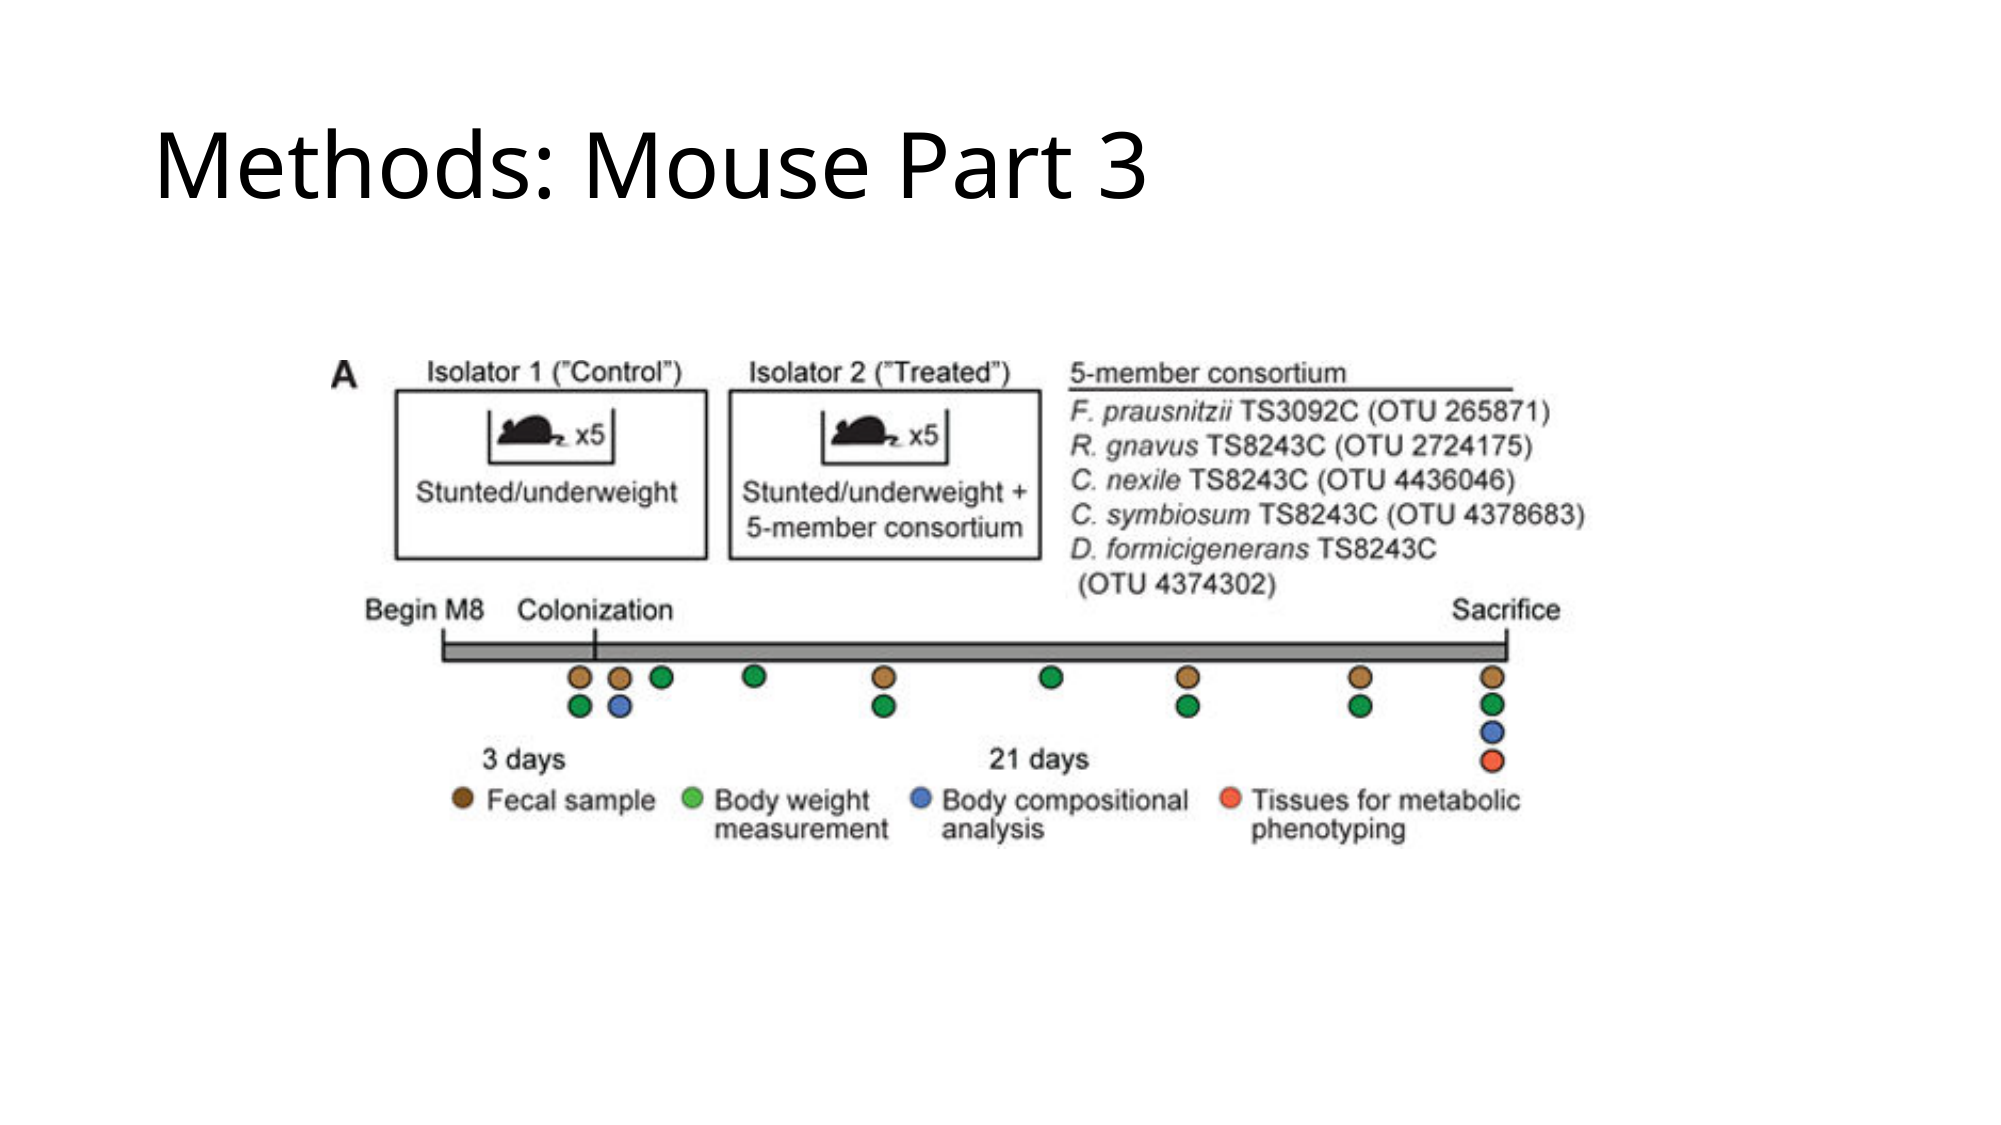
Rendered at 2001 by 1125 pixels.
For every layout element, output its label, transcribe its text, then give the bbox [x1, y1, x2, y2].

title Methods: Mouse Part 3 [137, 59, 1863, 278]
picture [331, 360, 1601, 849]
